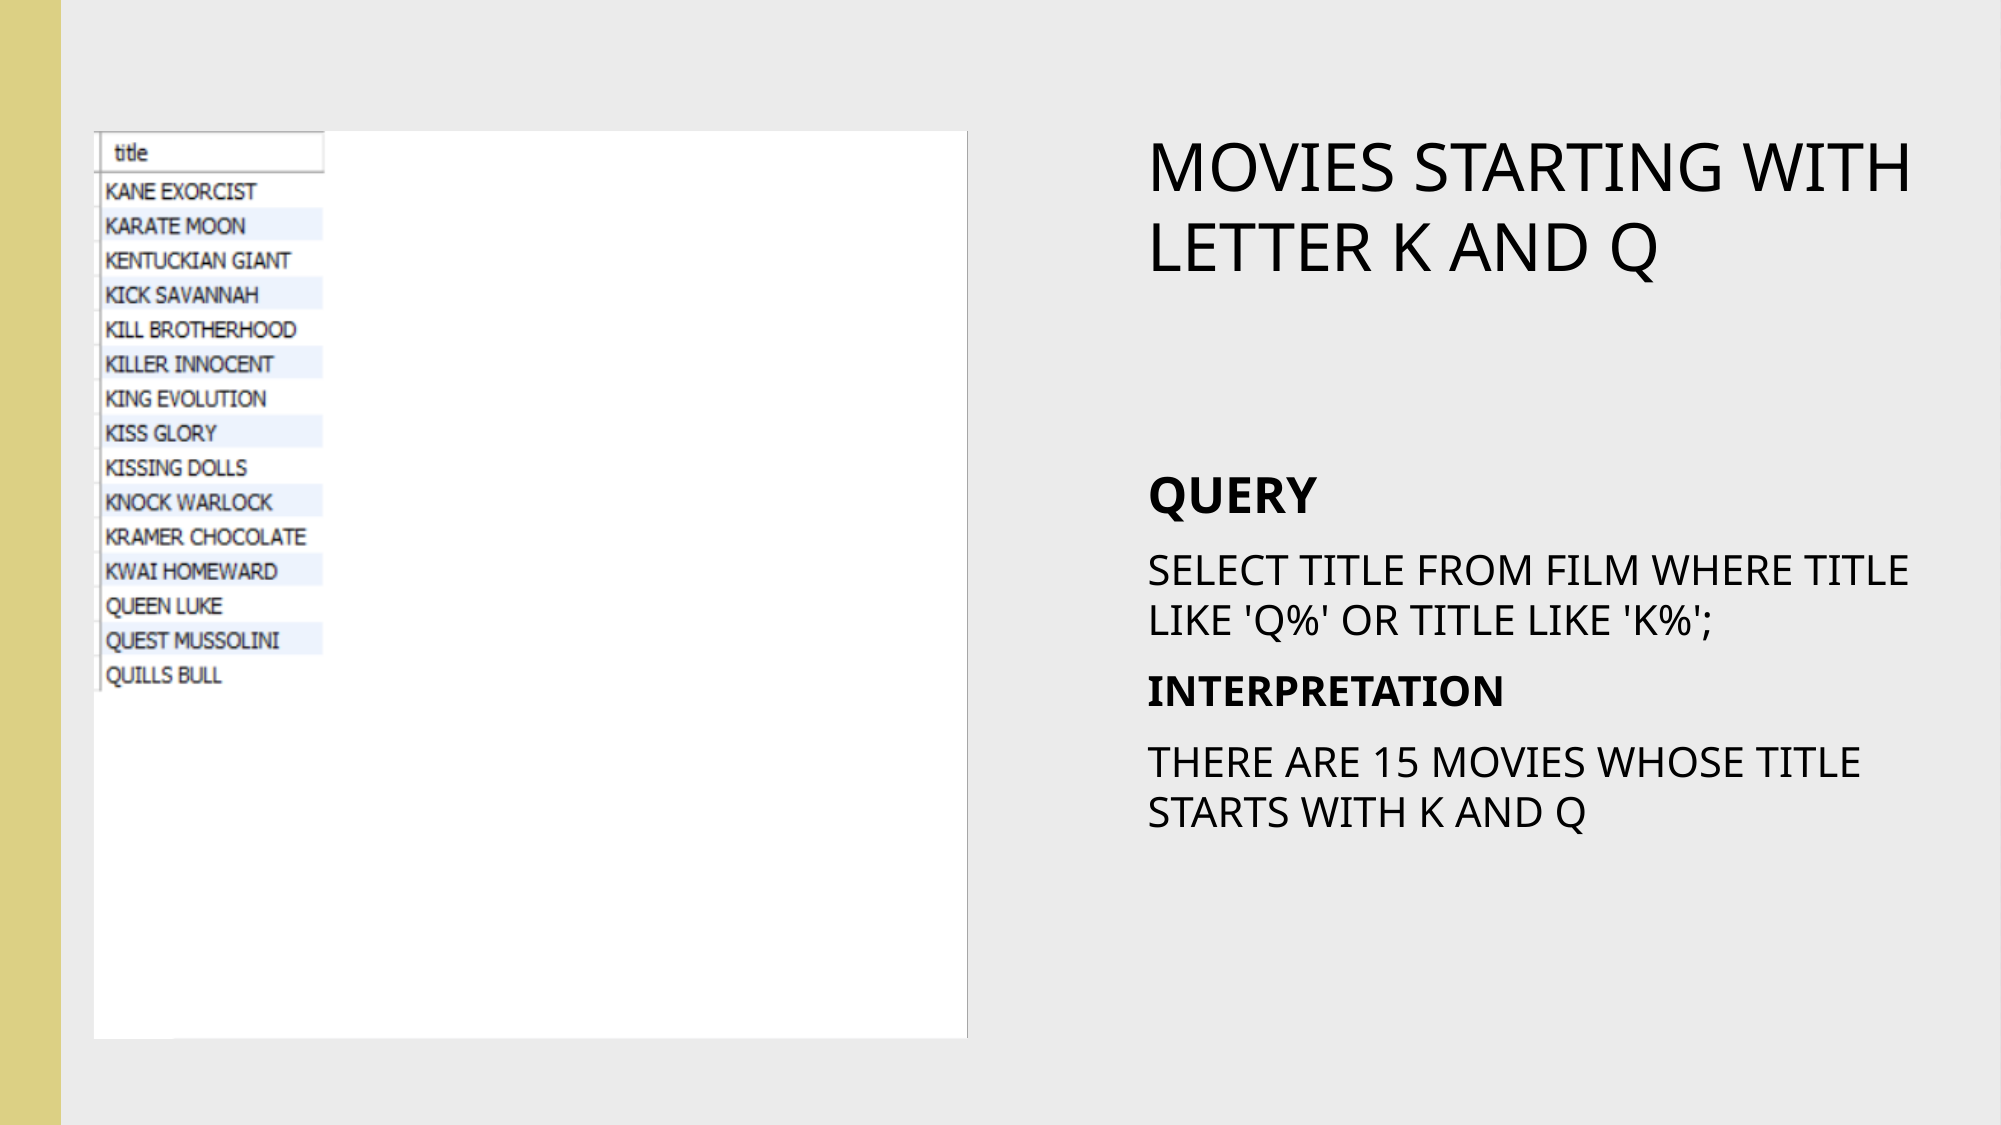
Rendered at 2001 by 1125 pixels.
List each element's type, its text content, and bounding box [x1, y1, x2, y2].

subtitle Query select title from film where title like 'Q%' or title like 'K%'; Interpretation There are 15 movies whose title starts with K and Q [1132, 330, 1951, 969]
picture [93, 130, 968, 1039]
title Movies starting with letter k and q [1132, 28, 1951, 293]
